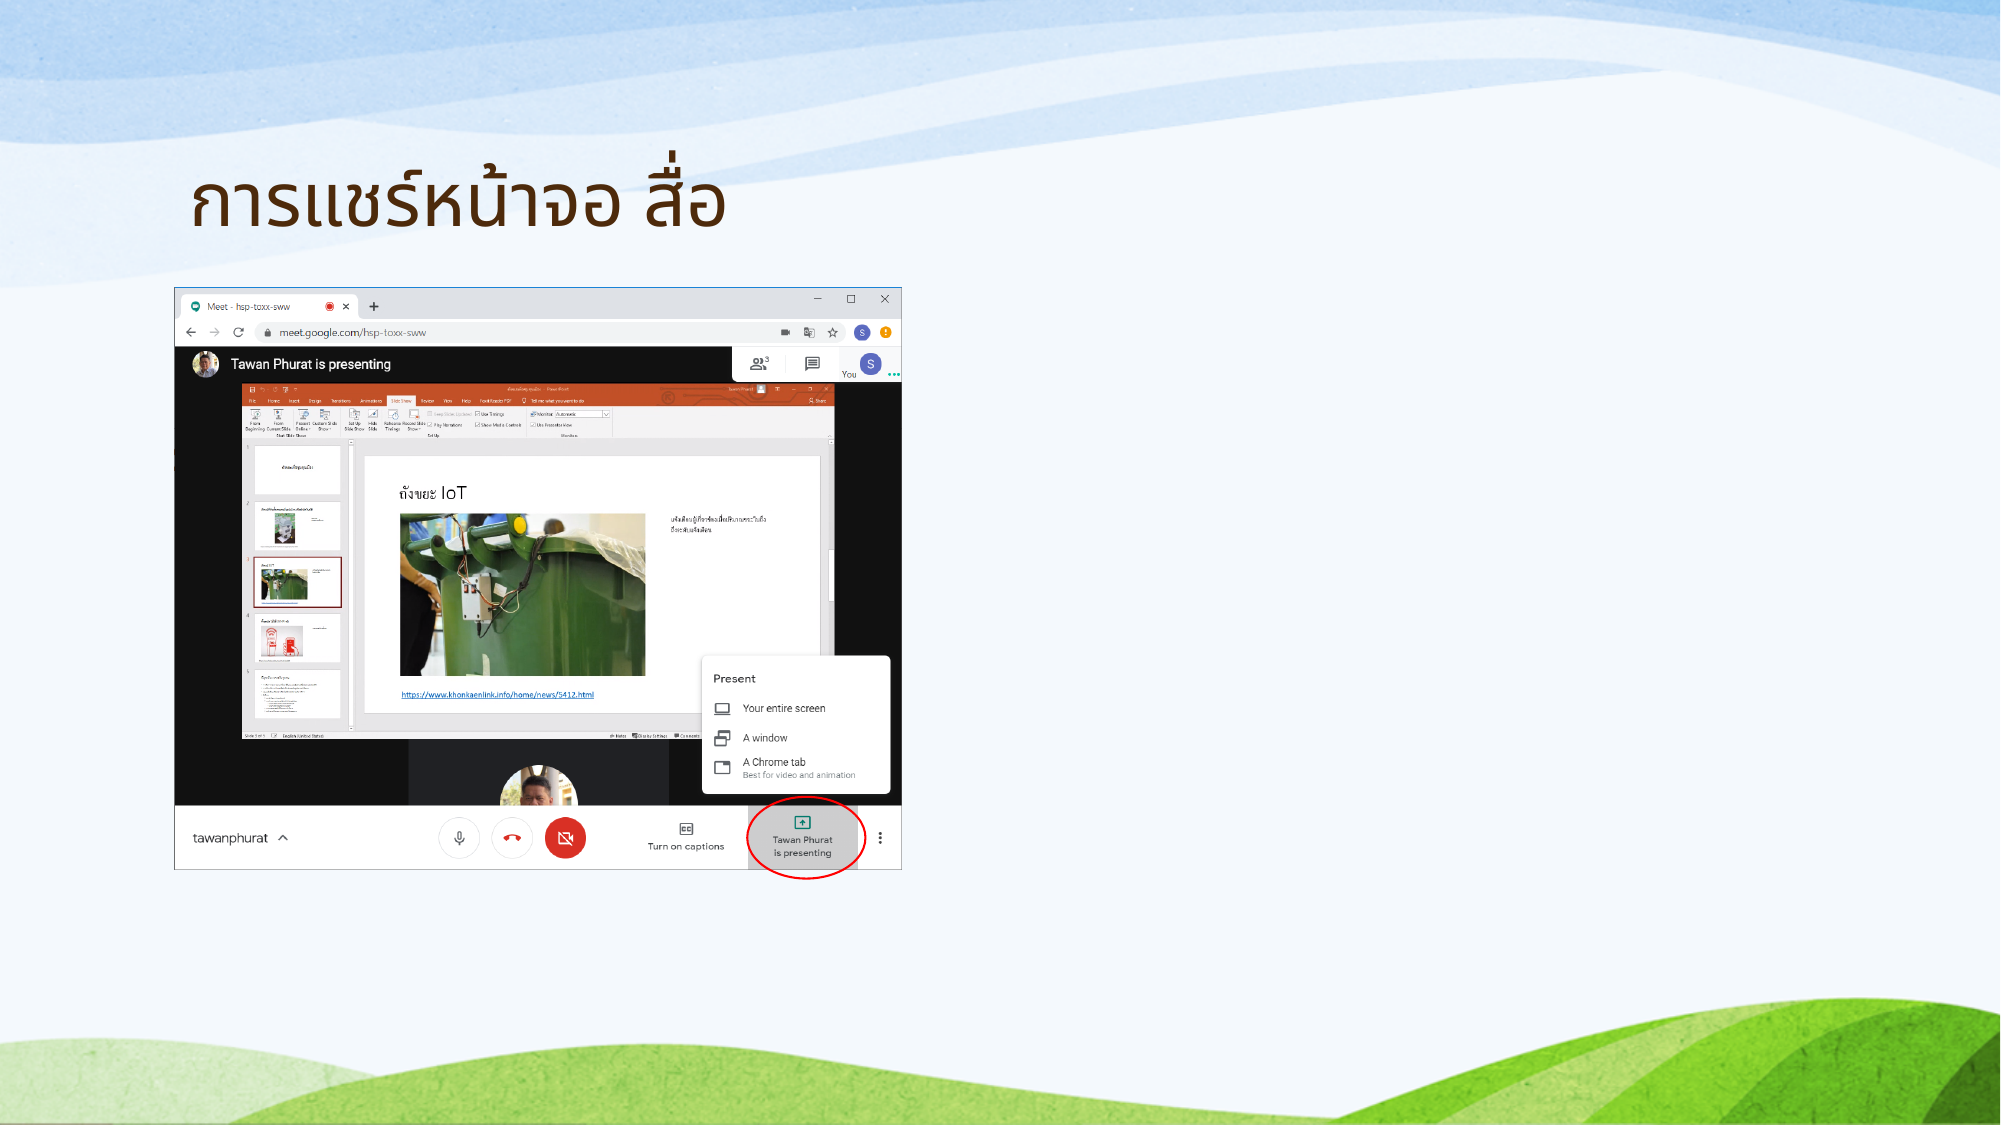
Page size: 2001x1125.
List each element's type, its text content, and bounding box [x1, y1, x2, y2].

text_box [768, 870, 845, 880]
title การแชร์หน้าจอ สื่อ [174, 50, 1825, 250]
picture [0, 0, 2001, 1125]
